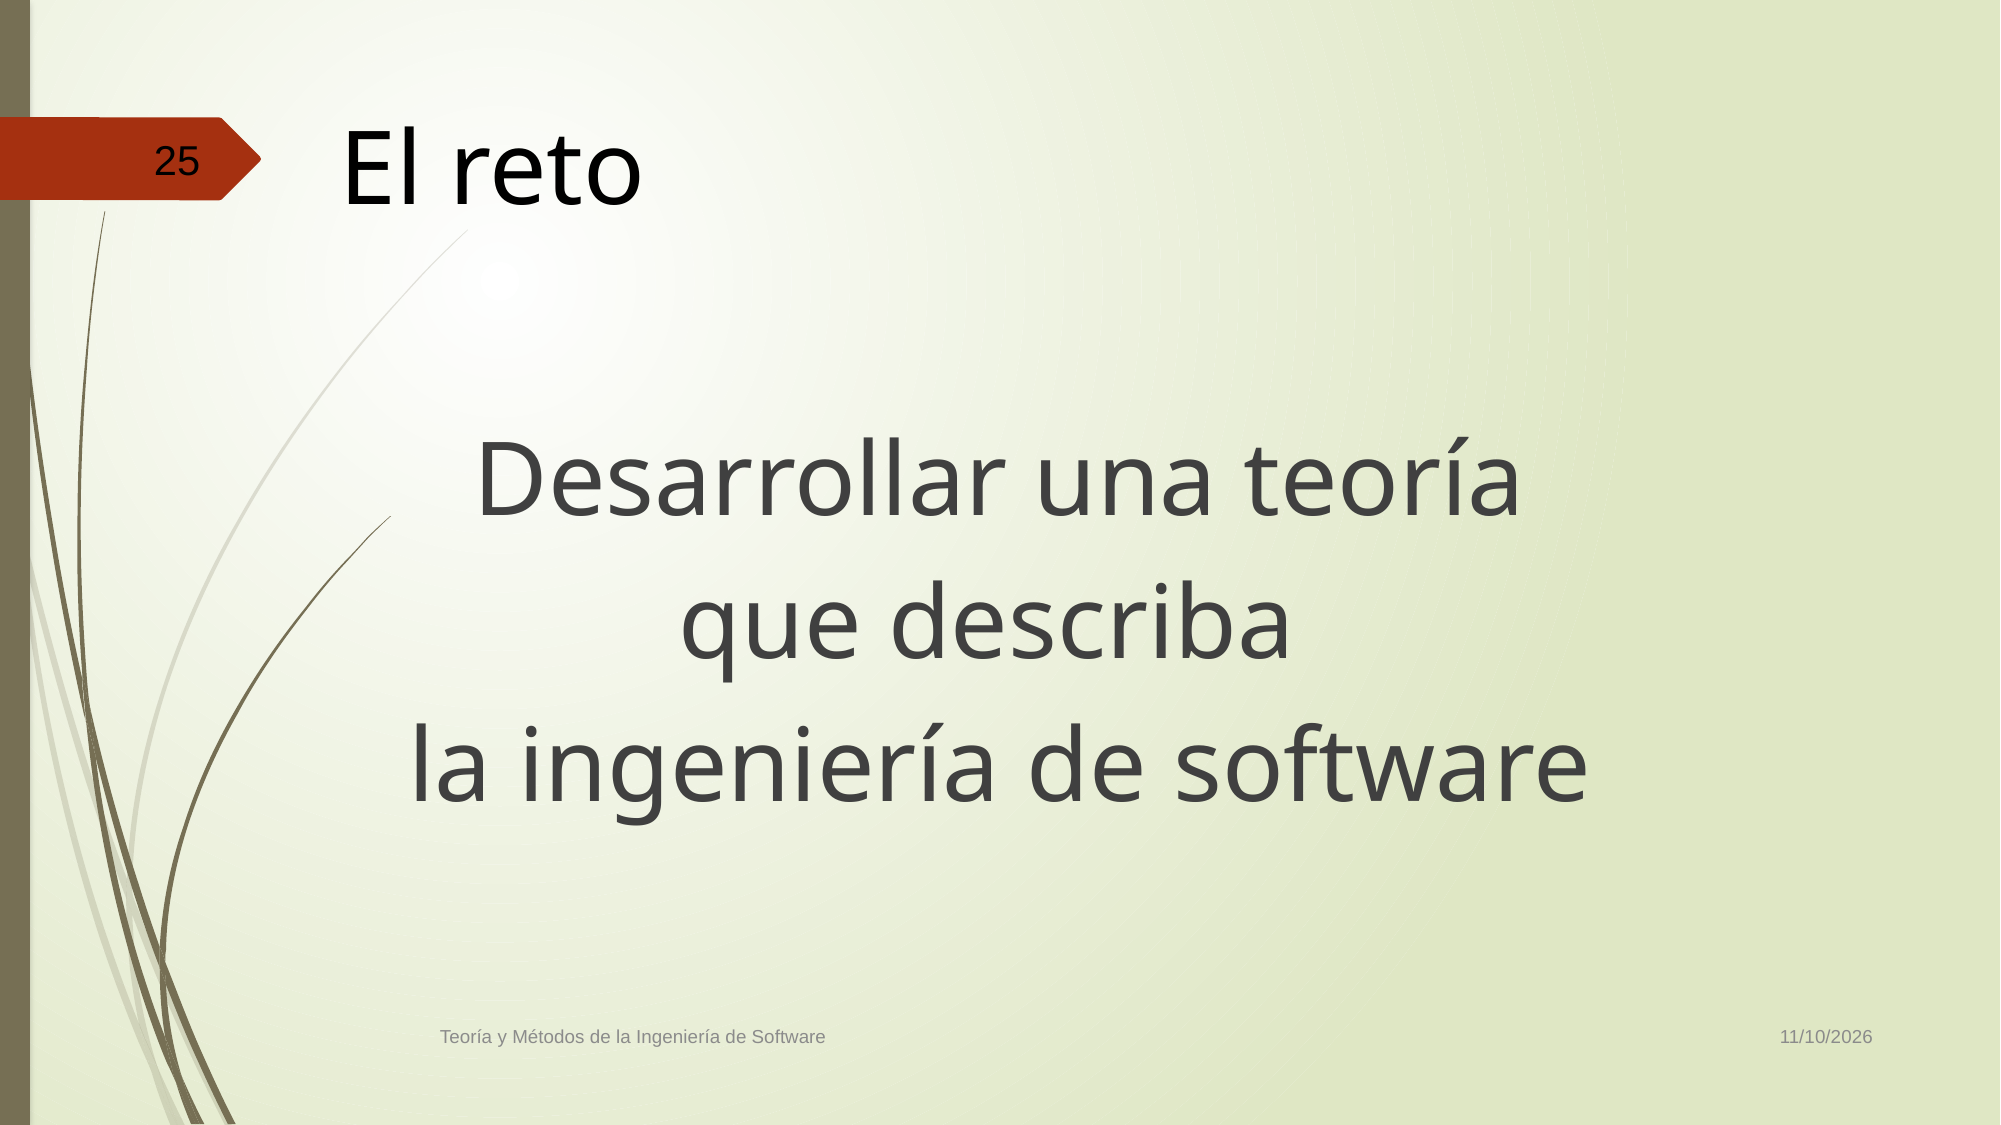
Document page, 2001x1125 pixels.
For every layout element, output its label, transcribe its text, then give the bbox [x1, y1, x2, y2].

title El reto [324, 95, 1675, 263]
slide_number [1699, 1005, 1888, 1067]
slide_number 25 [87, 129, 216, 190]
list Desarrollar una teoría que describa la ingeniería de software [324, 263, 1675, 1006]
footer Teoría y Métodos de la Ingeniería de Software [424, 1006, 1675, 1067]
